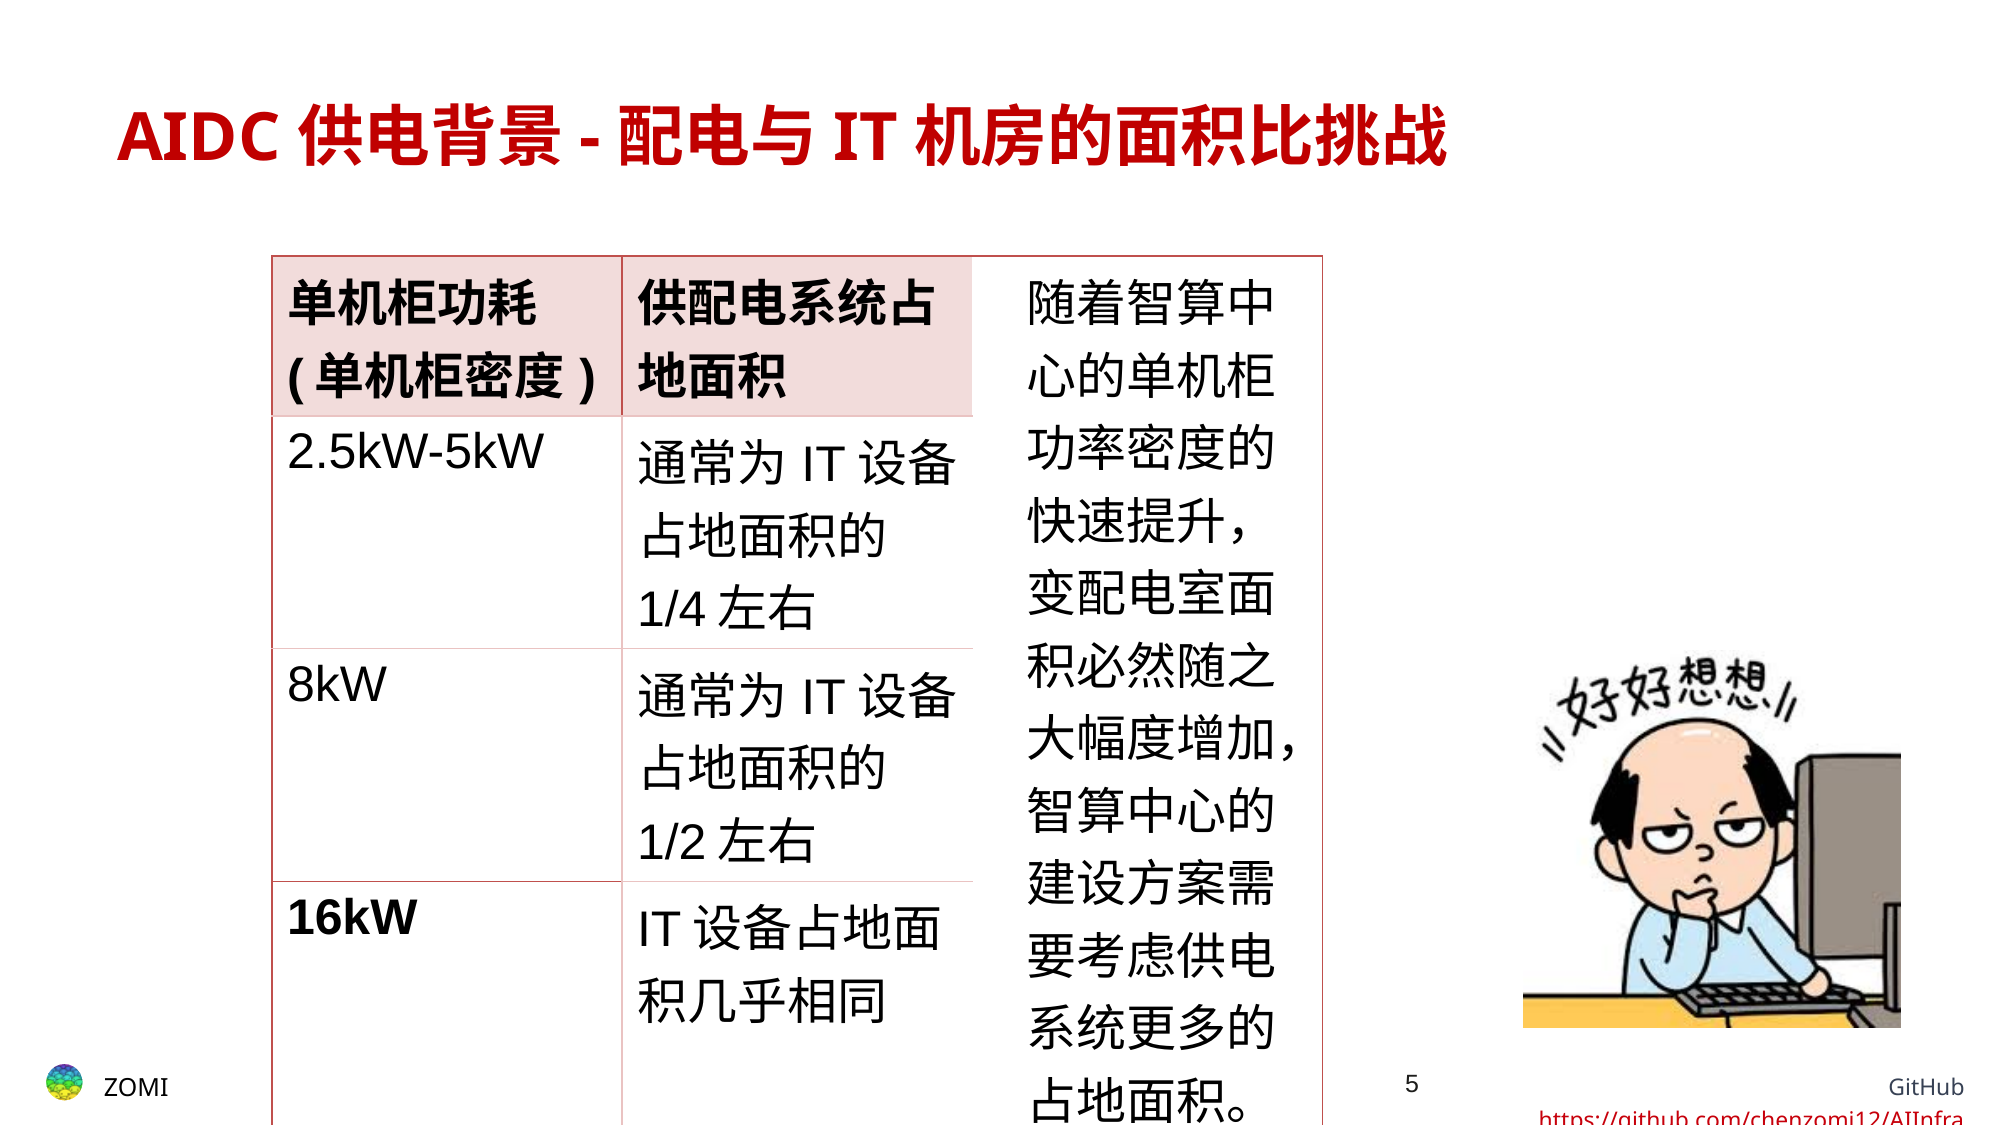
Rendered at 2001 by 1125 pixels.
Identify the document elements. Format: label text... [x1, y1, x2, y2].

table_cell IT设备占地面积几乎相同 [623, 882, 972, 1125]
table_cell 通常为IT设备占地面积的1/4左右 [623, 417, 972, 648]
table_cell 通常为IT设备占地面积的1/2左右 [623, 649, 972, 881]
title AIDC供电背景-配电与IT机房的面积比挑战 [102, 85, 1901, 183]
picture [1523, 649, 1902, 1028]
table_cell 16kW [273, 882, 621, 1125]
table_header 单机柜功耗 (单机柜密度) [273, 257, 621, 415]
table_header 随着智算中心的单机柜功率密度的快速提升，变配电室面积必然随之大幅度增加，智算中心的建设方案需要考虑供电系统更多的占地面积。 [972, 257, 1322, 1125]
picture [47, 1065, 82, 1100]
table_header 供配电系统占地面积 [623, 257, 972, 415]
table_cell 8kW [273, 649, 621, 881]
table_cell 2.5kW-5kW [273, 417, 621, 648]
